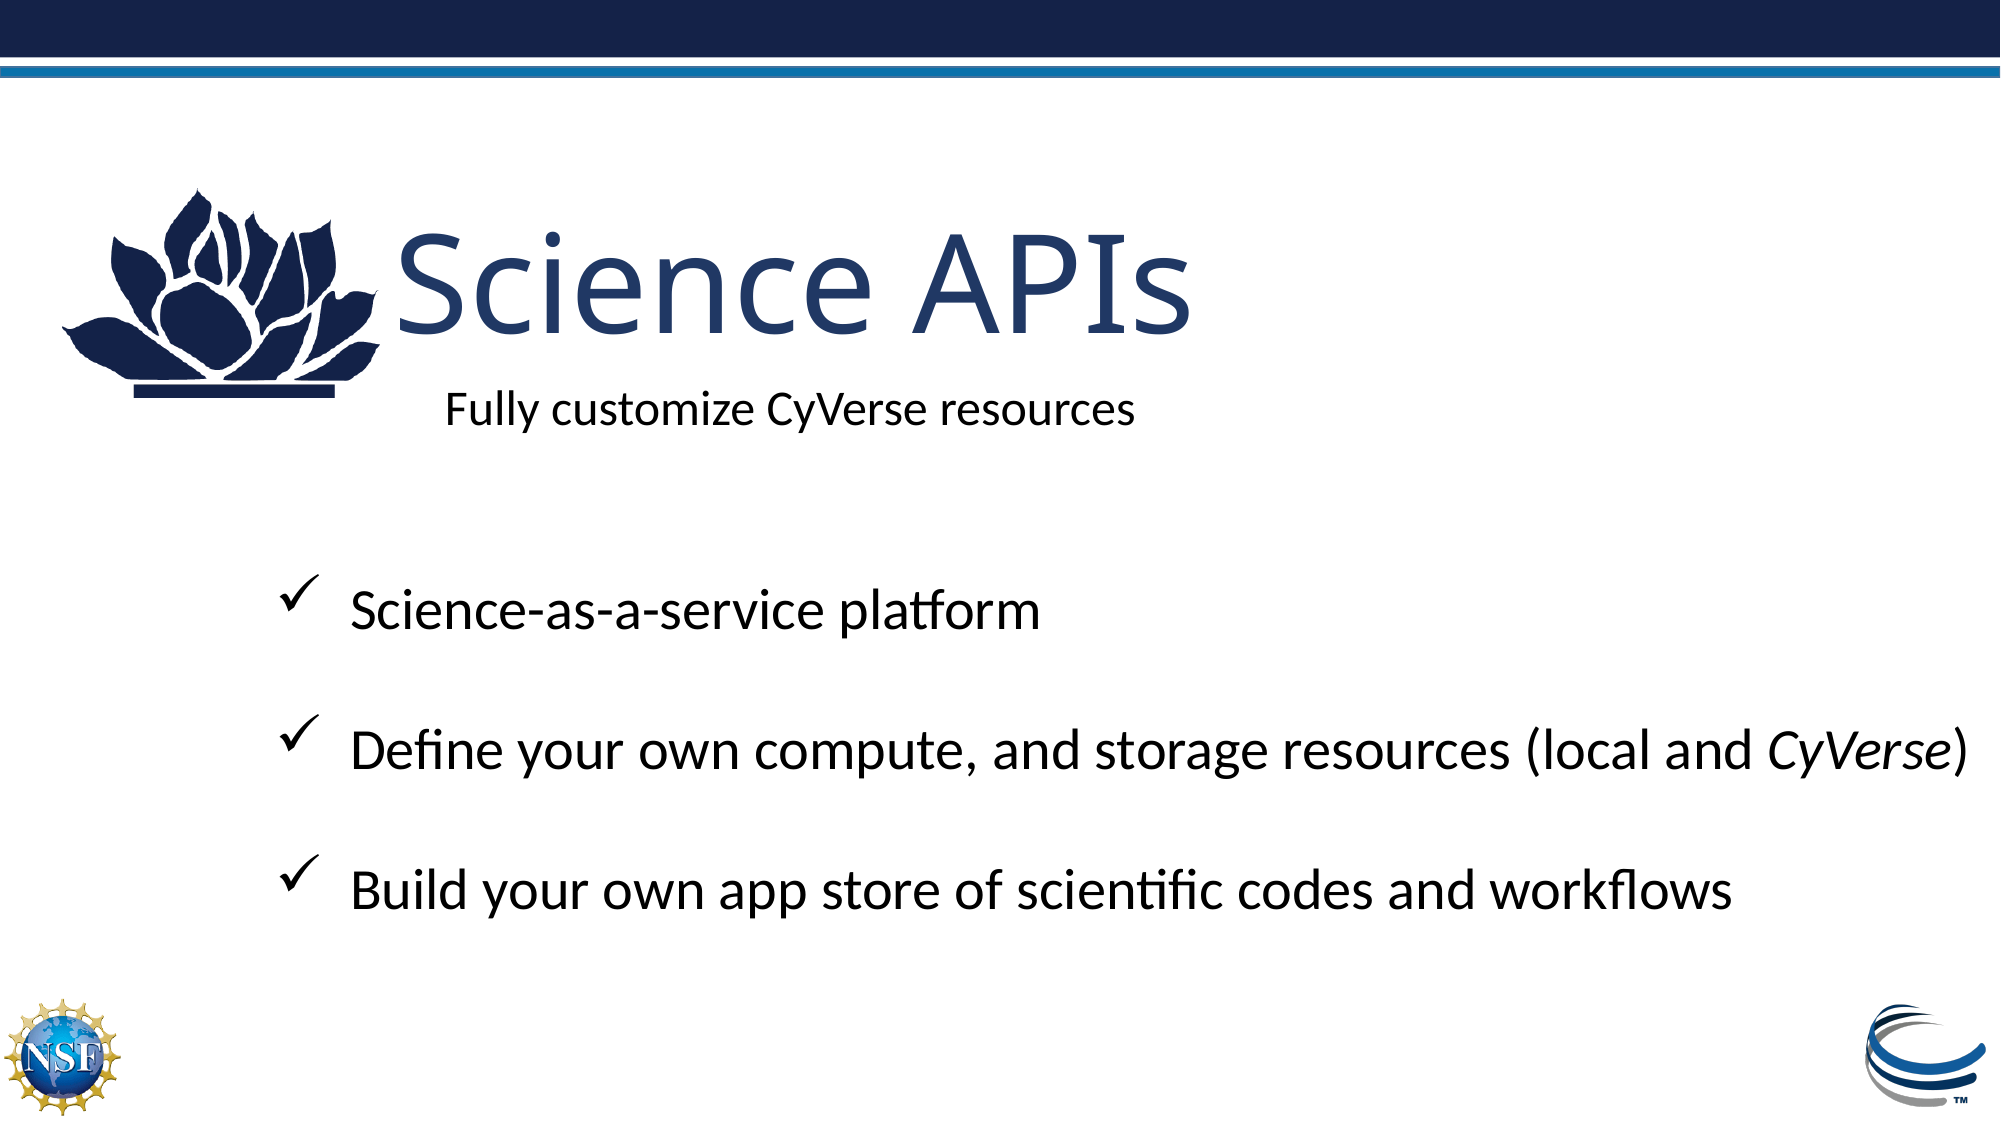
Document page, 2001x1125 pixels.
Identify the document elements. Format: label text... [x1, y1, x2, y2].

picture [2, 996, 122, 1117]
text_box Science-as-a-service platform Define your own compute, and storage resources (local and CyVerse) Build your own app store of scientific codes and workflows [260, 563, 1986, 1069]
picture [62, 188, 380, 398]
text_box Fully customize CyVerse resources [430, 367, 1898, 563]
picture [1838, 976, 2001, 1125]
text_box Science APIs [380, 188, 1211, 369]
